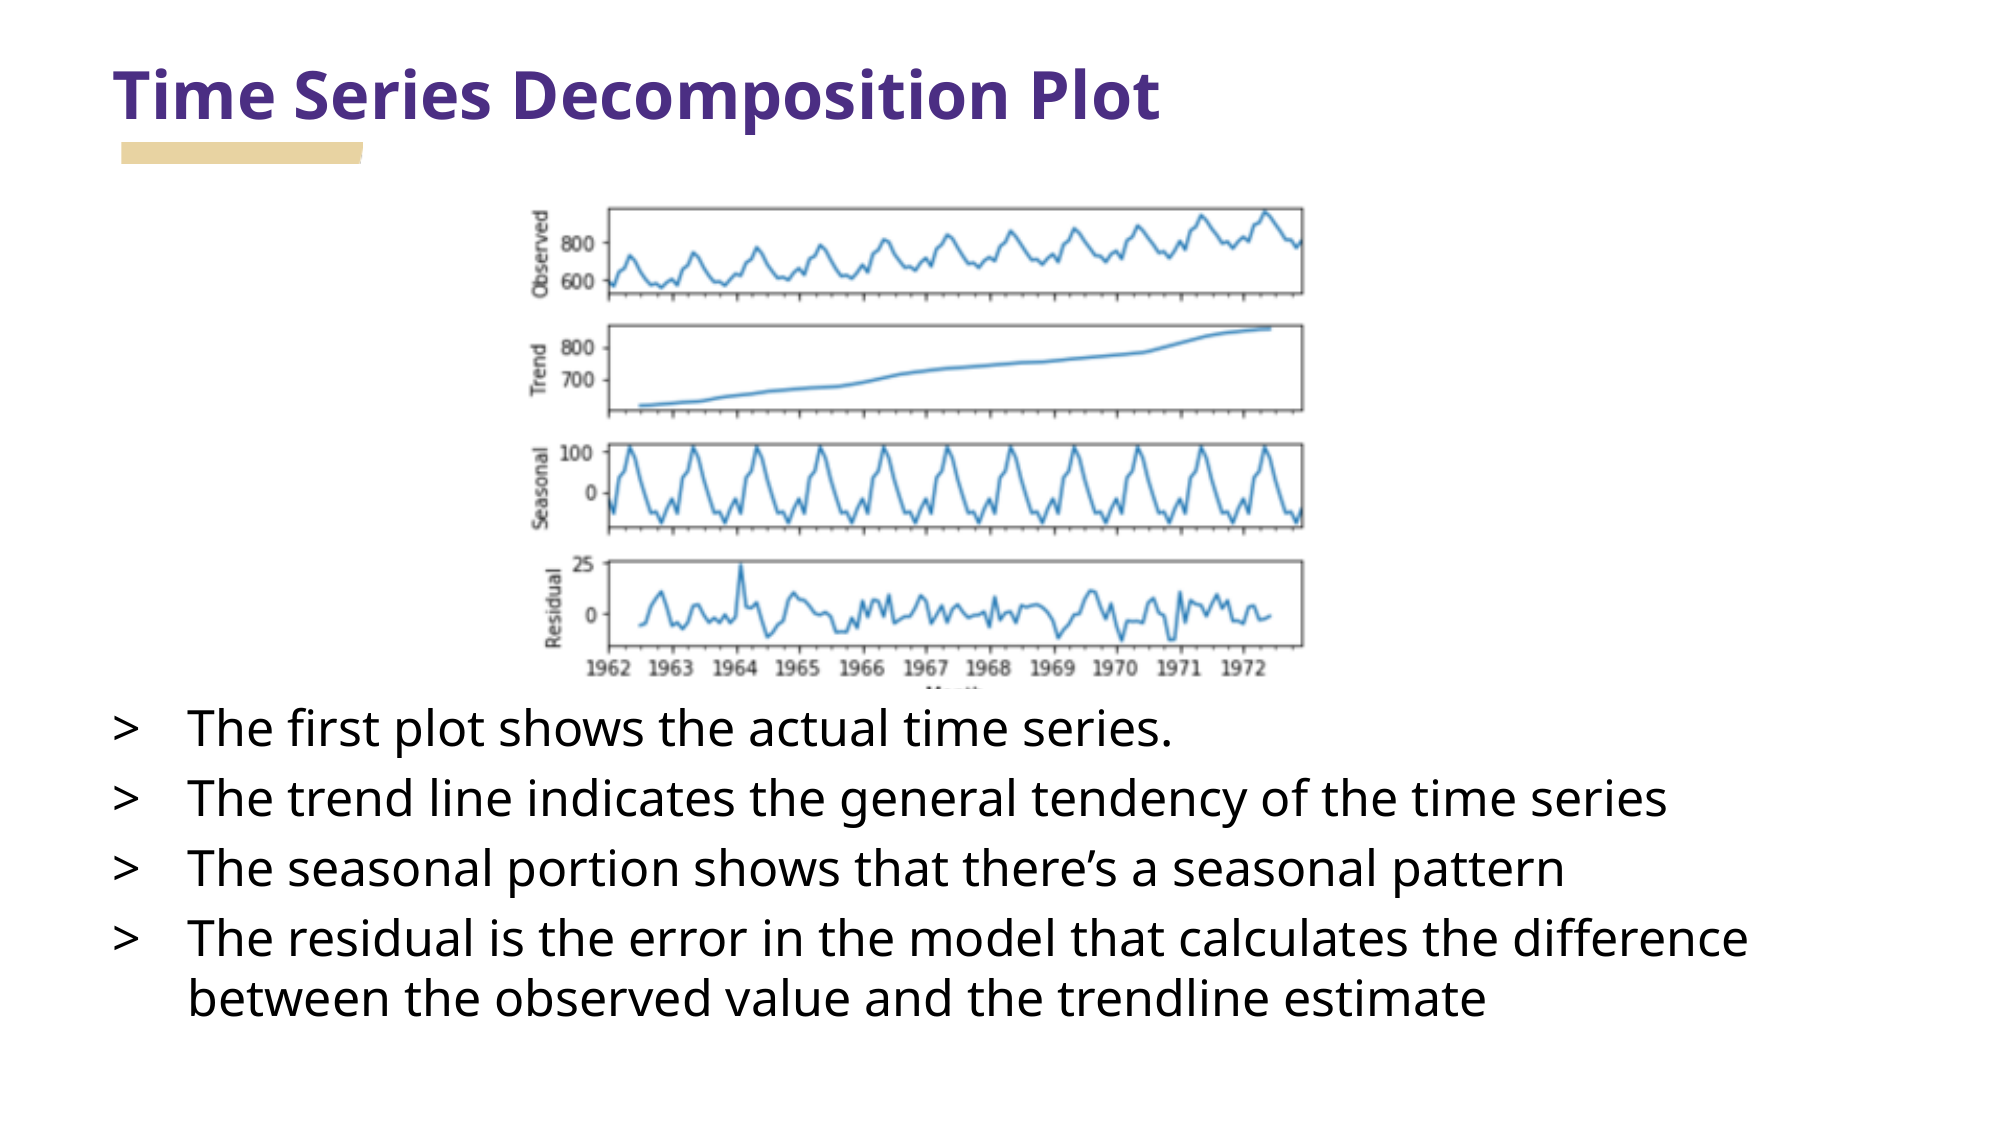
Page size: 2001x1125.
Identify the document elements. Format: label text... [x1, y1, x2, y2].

list The first plot shows the actual time series. The trend line indicates the general tendency of the time series The seasonal portion shows that there’s a seasonal pattern The residual is the error in the model that calculates the difference between the observed value and the trendline estimate [97, 689, 1936, 1025]
picture [500, 189, 1343, 709]
title Time Series Decomposition Plot [97, 17, 1891, 141]
